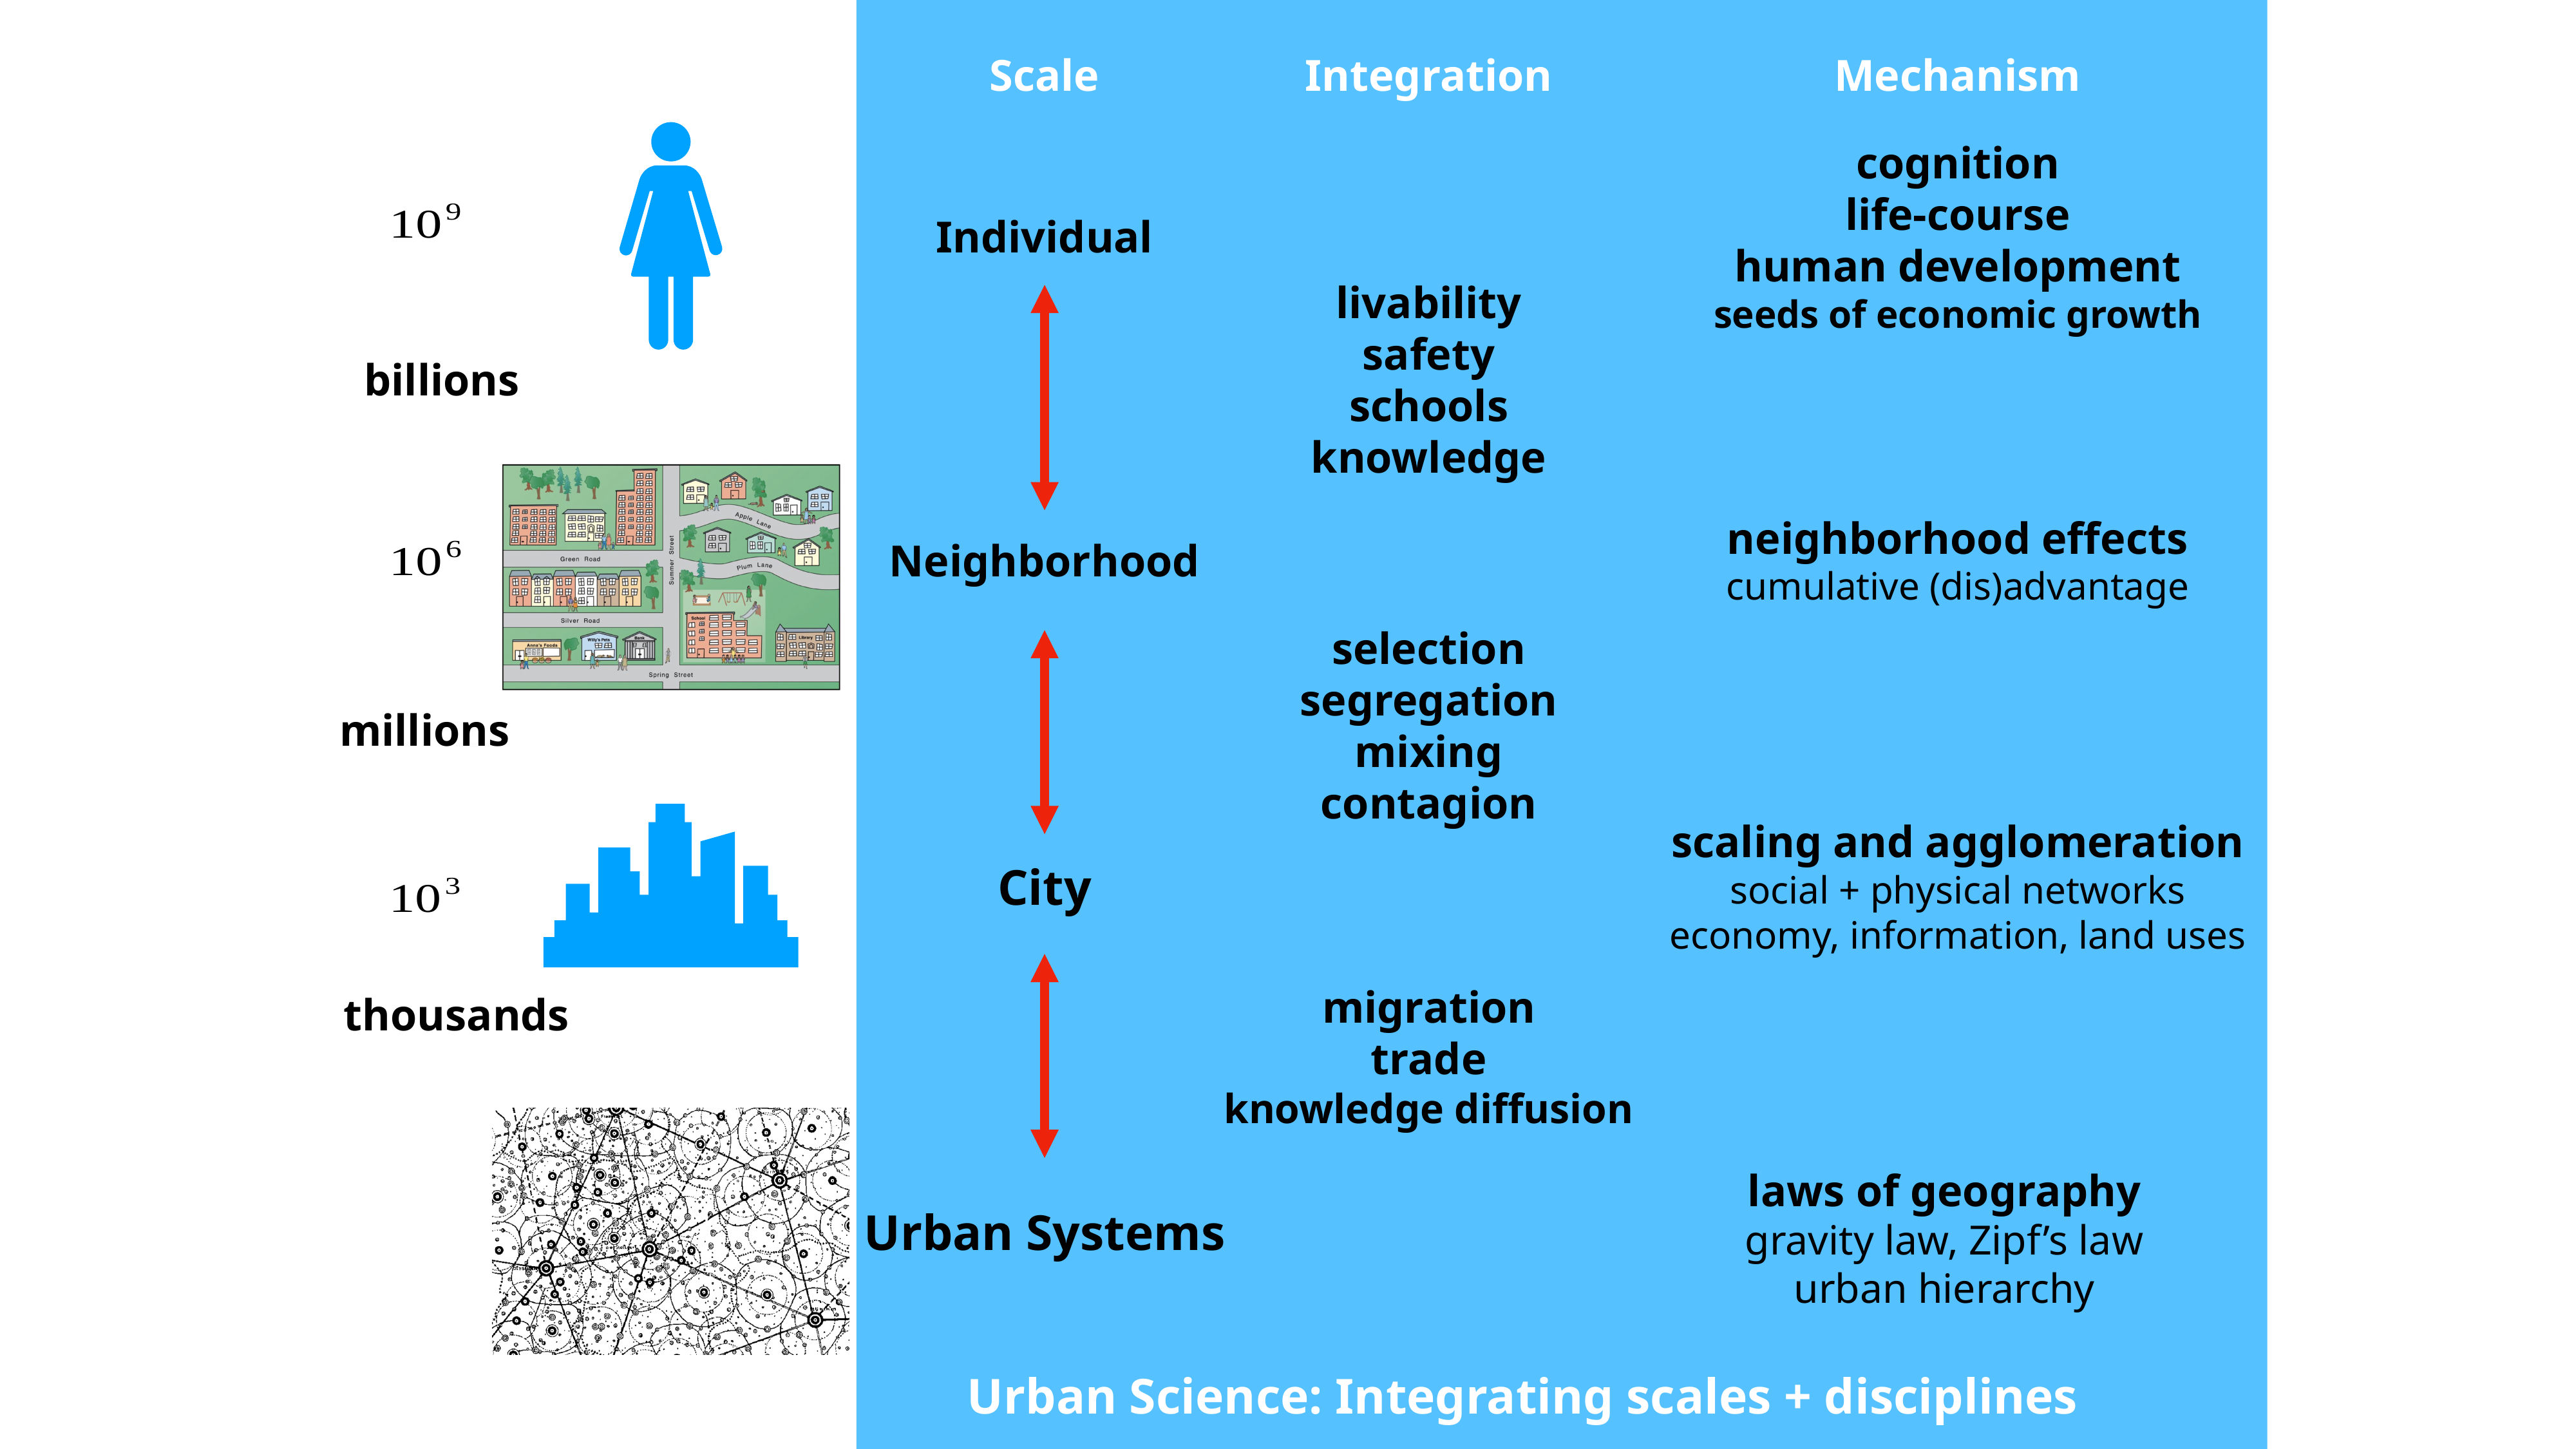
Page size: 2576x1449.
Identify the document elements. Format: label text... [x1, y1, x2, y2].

text_box [388, 871, 460, 923]
picture [492, 1108, 849, 1355]
text_box [856, 0, 2268, 1449]
text_box [620, 165, 723, 350]
text_box [388, 534, 461, 585]
text_box [651, 122, 691, 162]
text_box City [990, 849, 1099, 922]
text_box selection segregation mixing contagion [1292, 614, 1566, 835]
text_box livability safety schools knowledge [1303, 268, 1555, 489]
text_box Urban Systems [856, 1195, 1233, 1268]
text_box migration trade knowledge diffusion [1216, 972, 1642, 1139]
text_box laws of geography gravity law, Zipf’s law urban hierarchy [1738, 1155, 2152, 1319]
text_box [1040, 285, 1049, 511]
text_box Integration [1298, 40, 1560, 107]
text_box Neighborhood [882, 526, 1208, 593]
text_box [543, 804, 799, 968]
text_box billions [356, 345, 527, 412]
text_box scaling and agglomeration social + physical networks economy, information, land uses [1662, 807, 2254, 964]
text_box Individual [928, 202, 1161, 269]
text_box Mechanism [1826, 40, 2089, 107]
text_box thousands [336, 980, 578, 1047]
text_box neighborhood effects cumulative (dis)advantage [1719, 503, 2197, 616]
text_box Urban Science: Integrating scales + disciplines [960, 1358, 2124, 1431]
text_box millions [332, 695, 518, 762]
picture [501, 462, 841, 691]
text_box [1040, 954, 1049, 1158]
text_box [389, 196, 461, 249]
text_box Scale [981, 40, 1108, 107]
text_box [1040, 630, 1049, 835]
text_box cognition life-course human development seeds of economic growth [1706, 128, 2210, 343]
